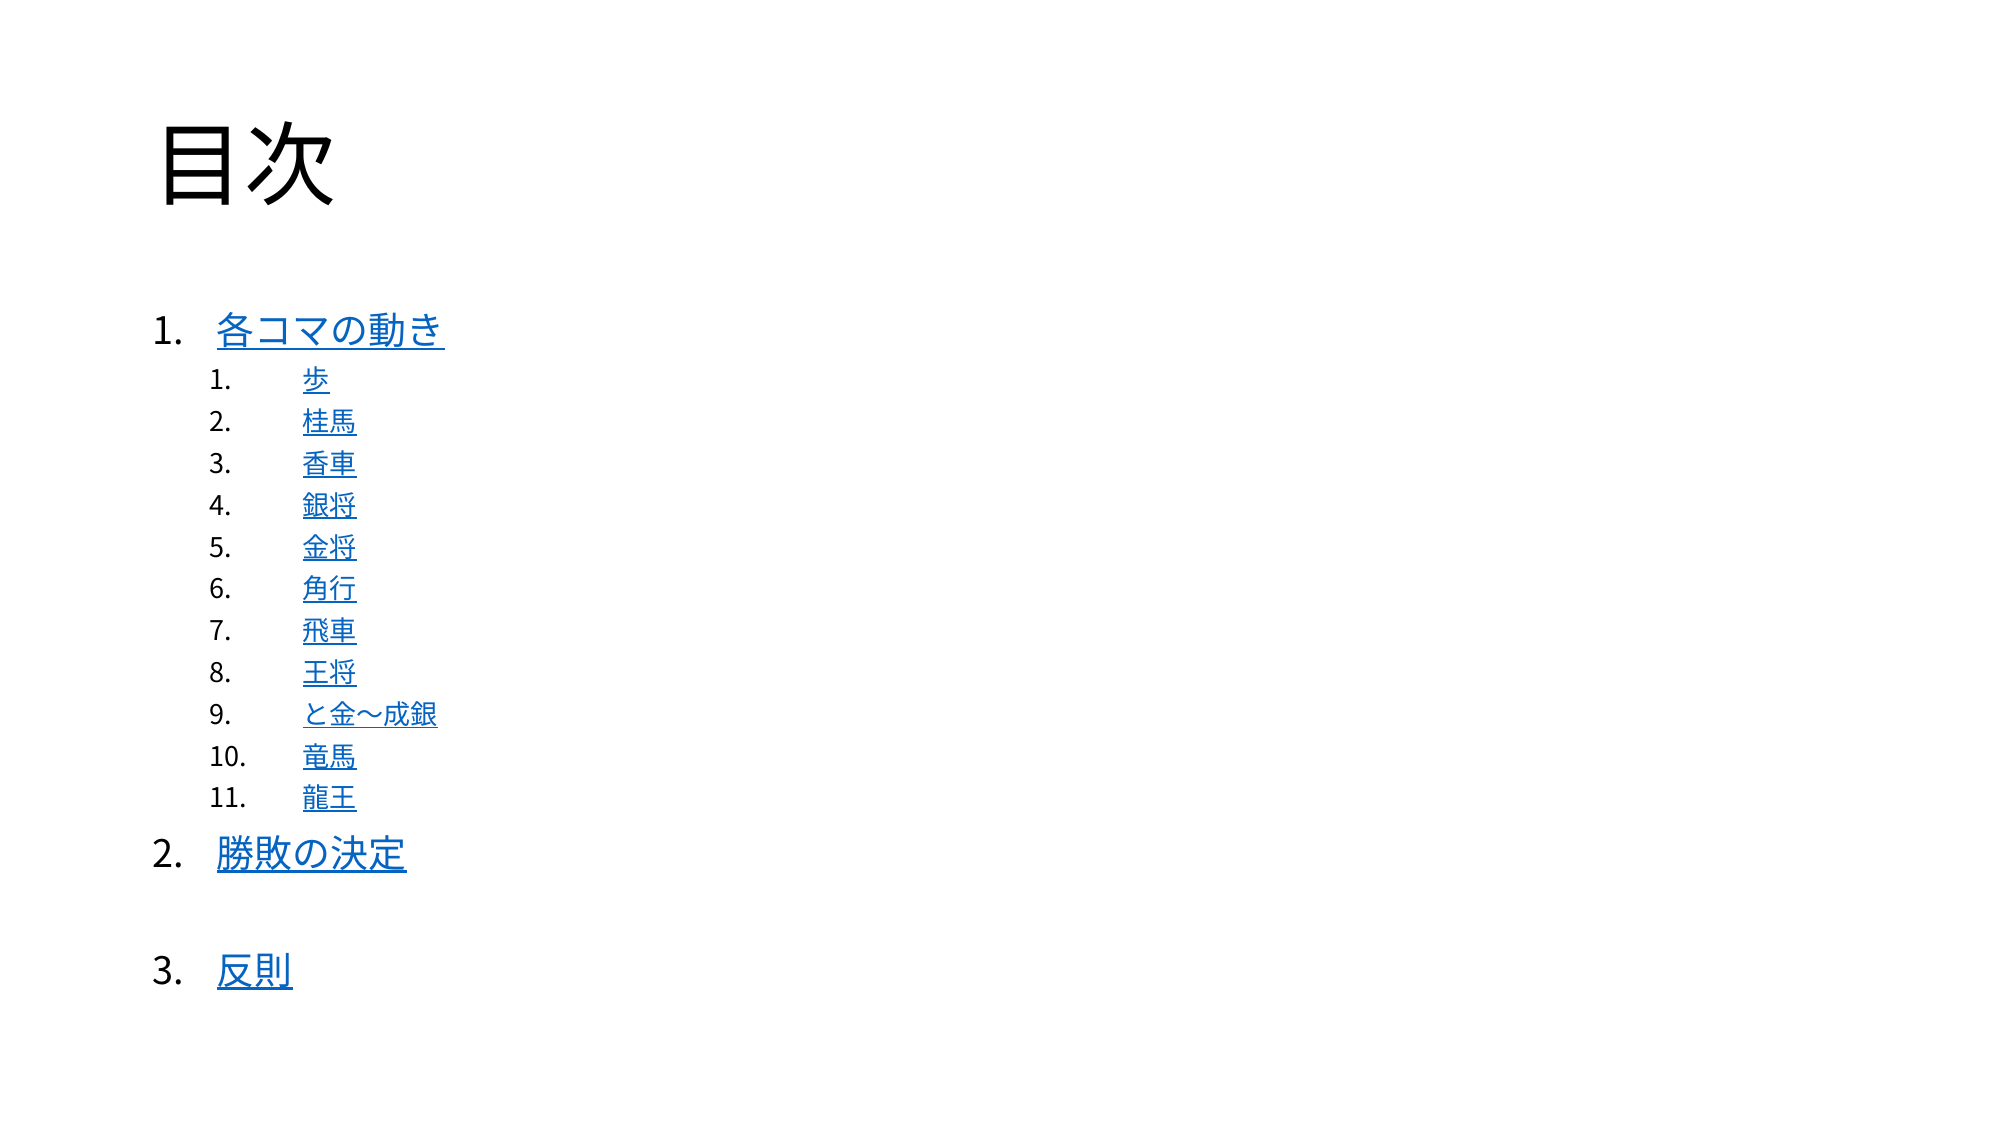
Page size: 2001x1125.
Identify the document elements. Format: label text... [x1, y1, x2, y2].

title 目次 [137, 59, 1863, 278]
list 各コマの動き 歩 桂馬 香車 銀将 金将 角行 飛車 王将 と金～成銀 竜馬 龍王 勝敗の決定 反則 [137, 299, 1863, 1014]
